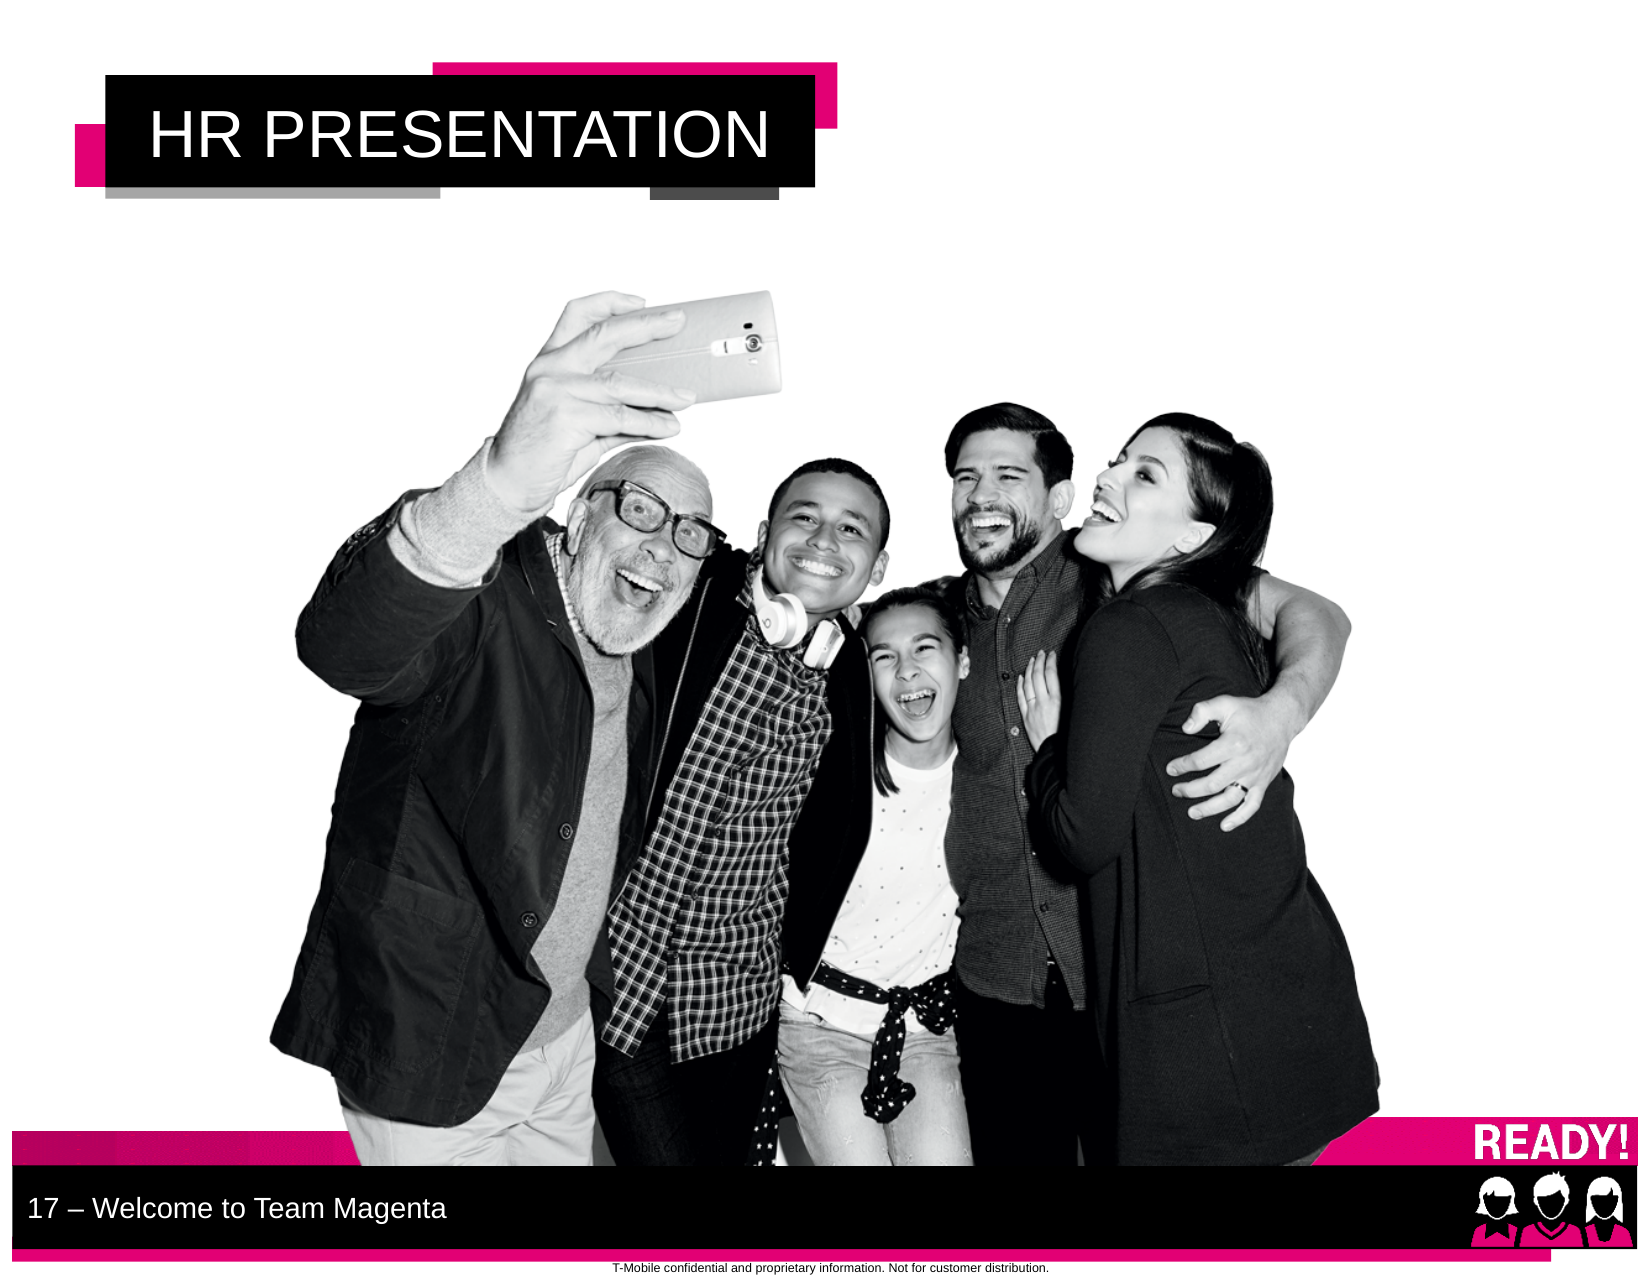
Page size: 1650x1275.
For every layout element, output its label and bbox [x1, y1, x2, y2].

text_box [74, 62, 838, 201]
picture [269, 290, 1381, 1166]
text_box [12, 1104, 1646, 1275]
